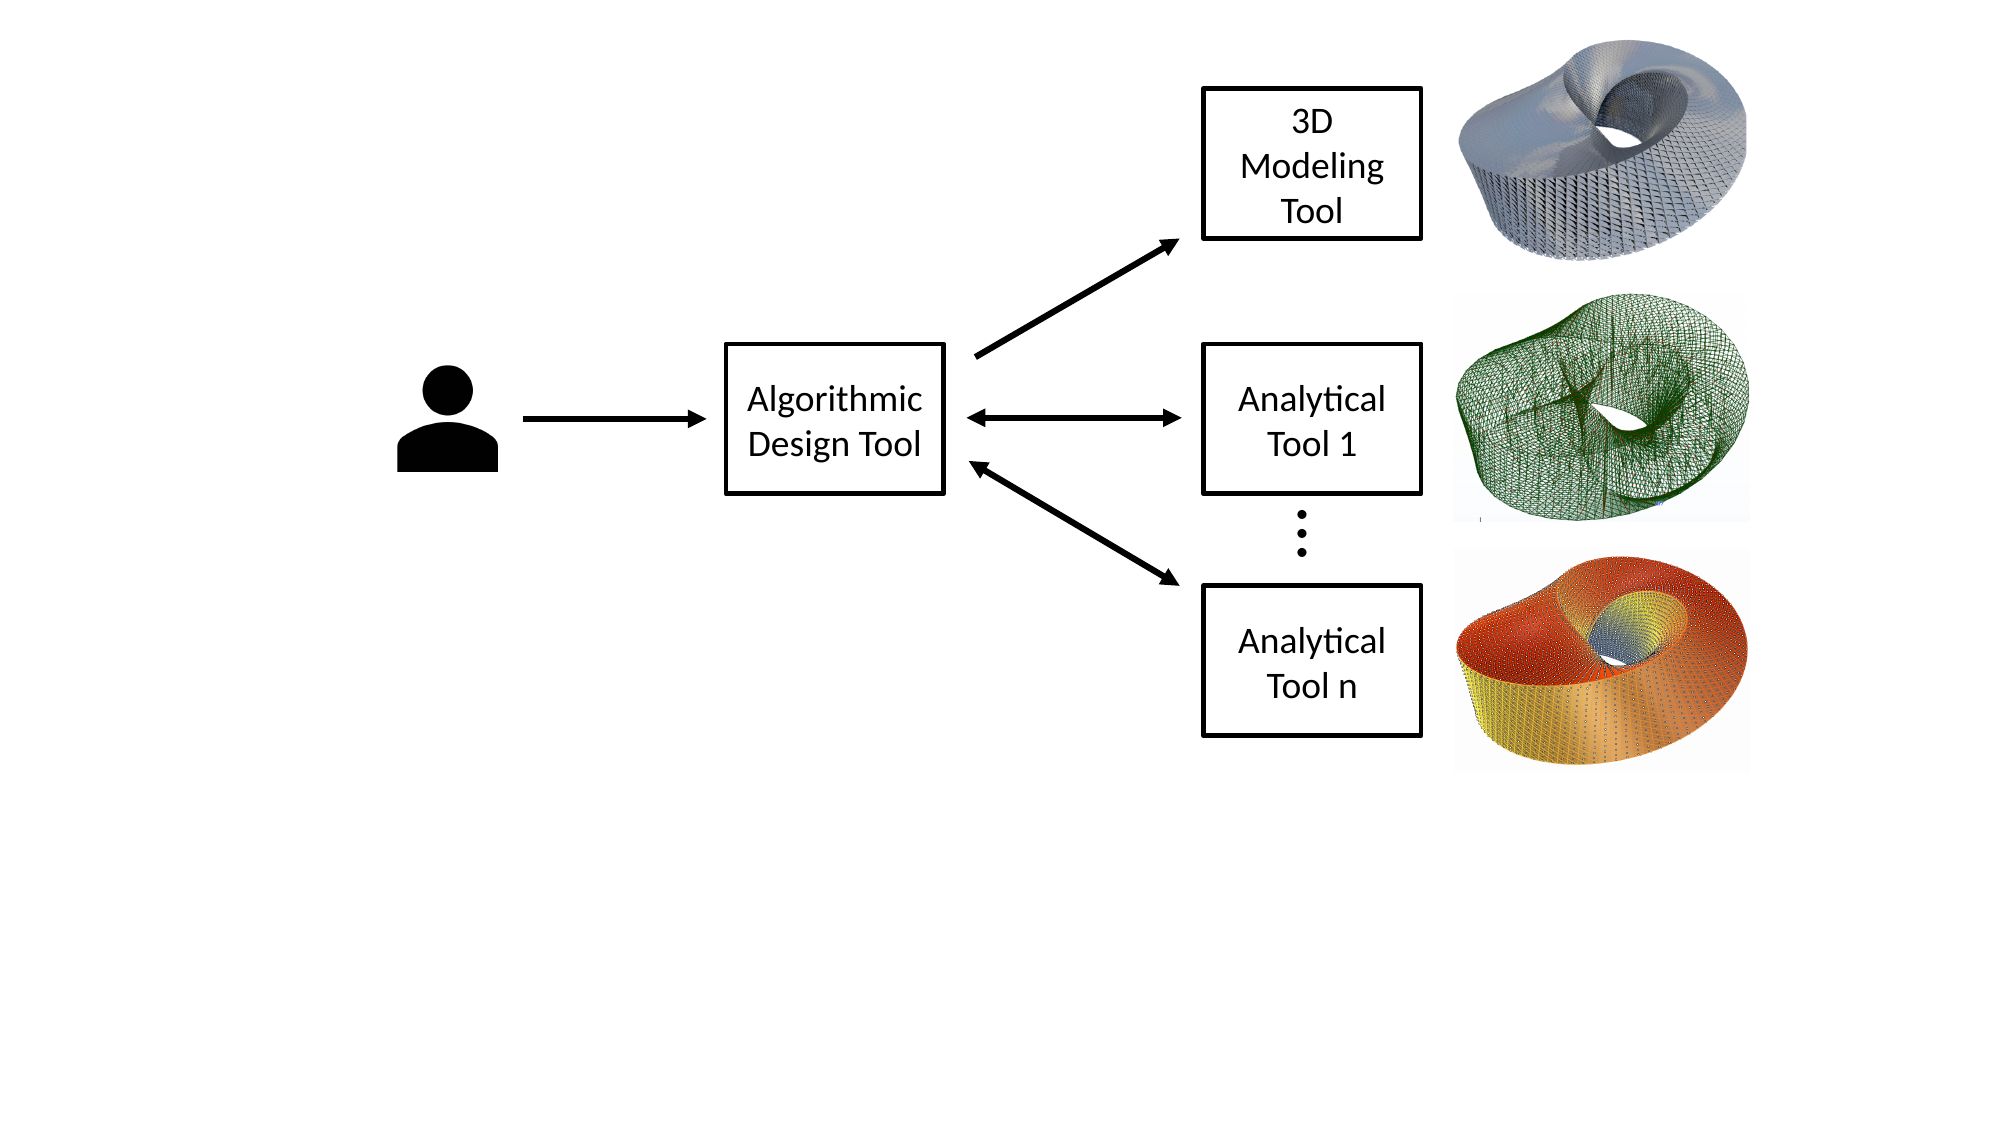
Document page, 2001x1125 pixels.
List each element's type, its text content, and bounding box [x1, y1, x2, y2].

picture [1457, 38, 1747, 262]
picture [1453, 291, 1750, 522]
text_box 3D Modeling Tool [1203, 88, 1422, 239]
text_box Analytical Tool 1 [1203, 343, 1422, 494]
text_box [968, 460, 1180, 586]
text_box ... [1290, 481, 1367, 586]
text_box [975, 238, 1180, 358]
picture [372, 343, 523, 494]
text_box Algorithmic Design Tool [725, 343, 944, 494]
picture [1453, 549, 1750, 773]
text_box Analytical Tool n [1203, 585, 1422, 736]
